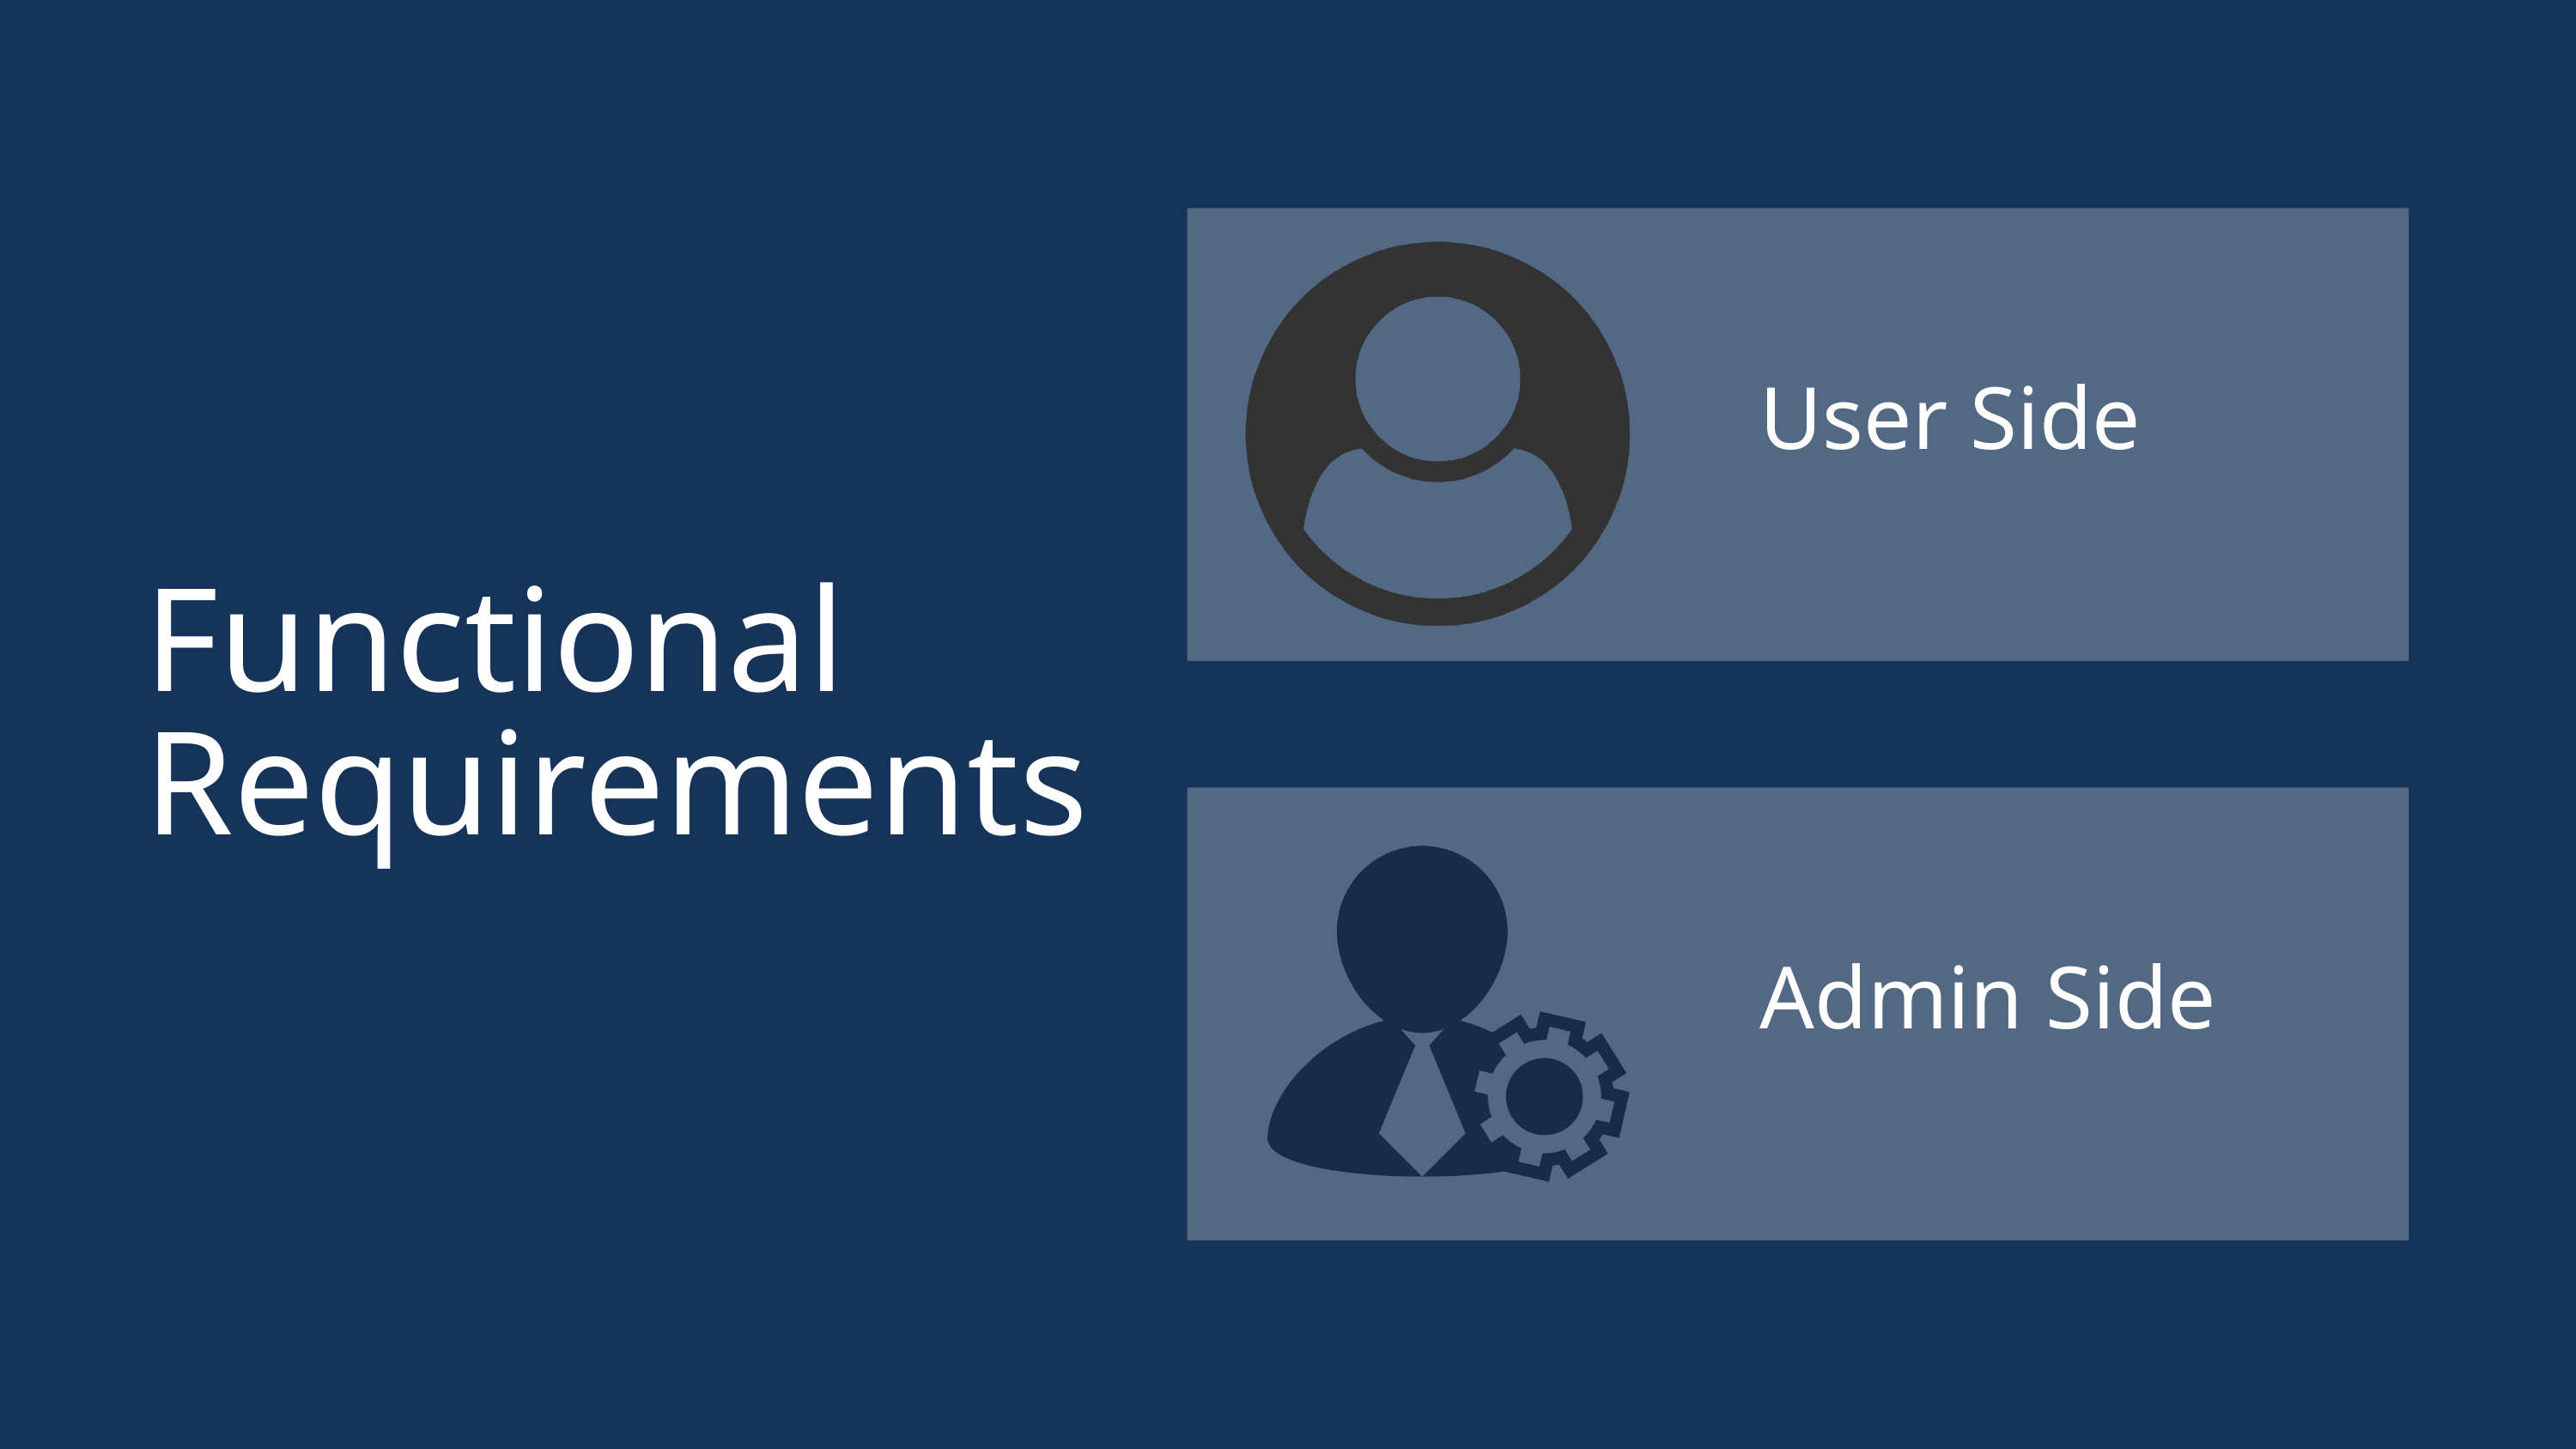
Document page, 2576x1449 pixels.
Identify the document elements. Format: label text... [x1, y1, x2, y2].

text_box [1187, 787, 2409, 1241]
text_box Functional Requirements [144, 577, 1115, 864]
picture [1267, 846, 1630, 1183]
picture [1245, 240, 1630, 626]
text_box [1187, 208, 2409, 662]
